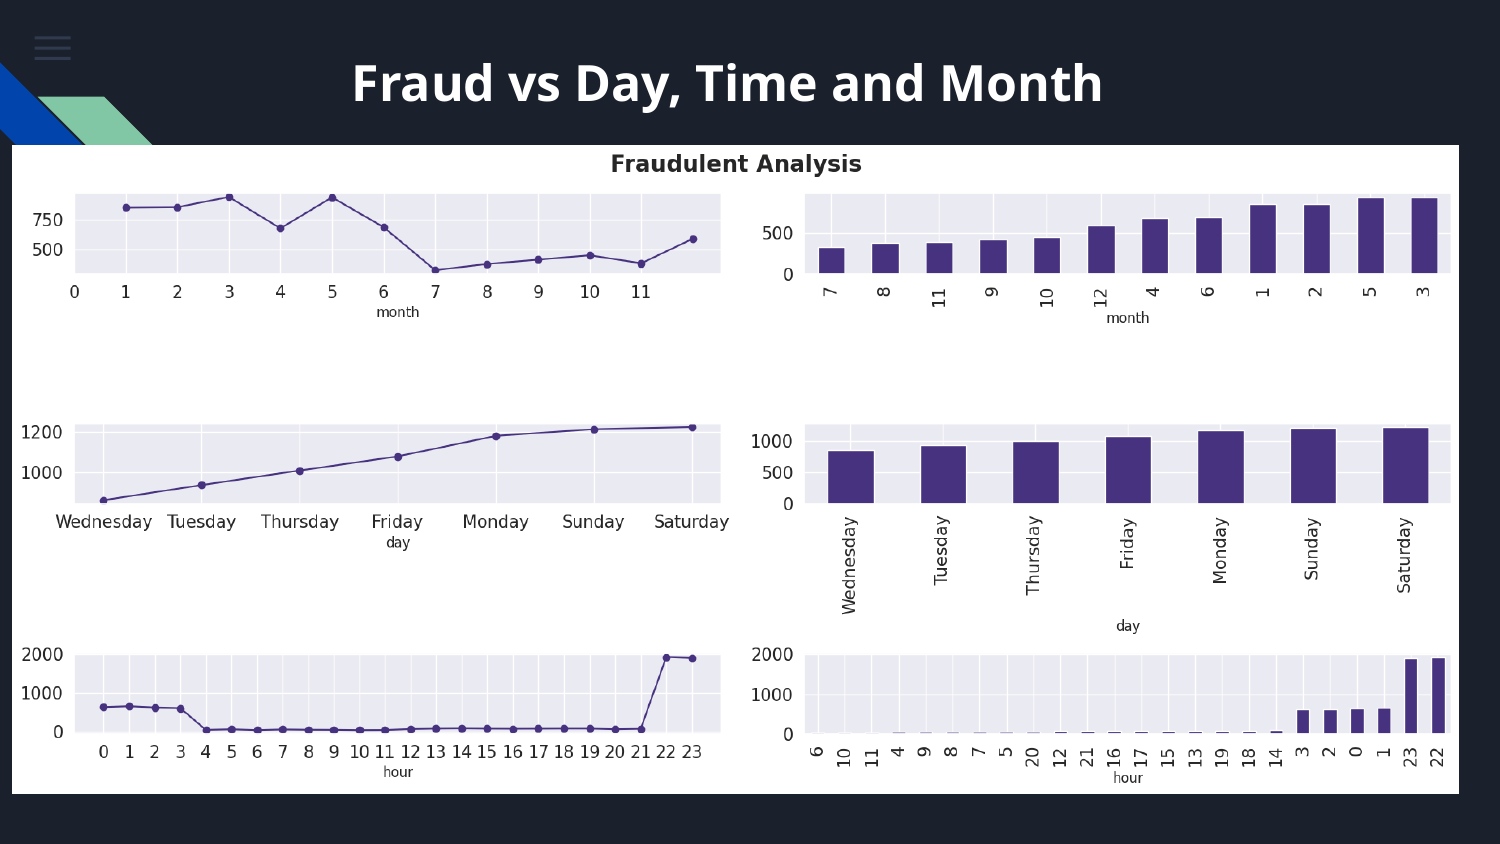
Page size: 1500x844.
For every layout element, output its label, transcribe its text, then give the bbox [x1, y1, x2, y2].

picture [12, 145, 1460, 794]
title Fraud vs Day, Time and Month [151, 36, 1306, 132]
